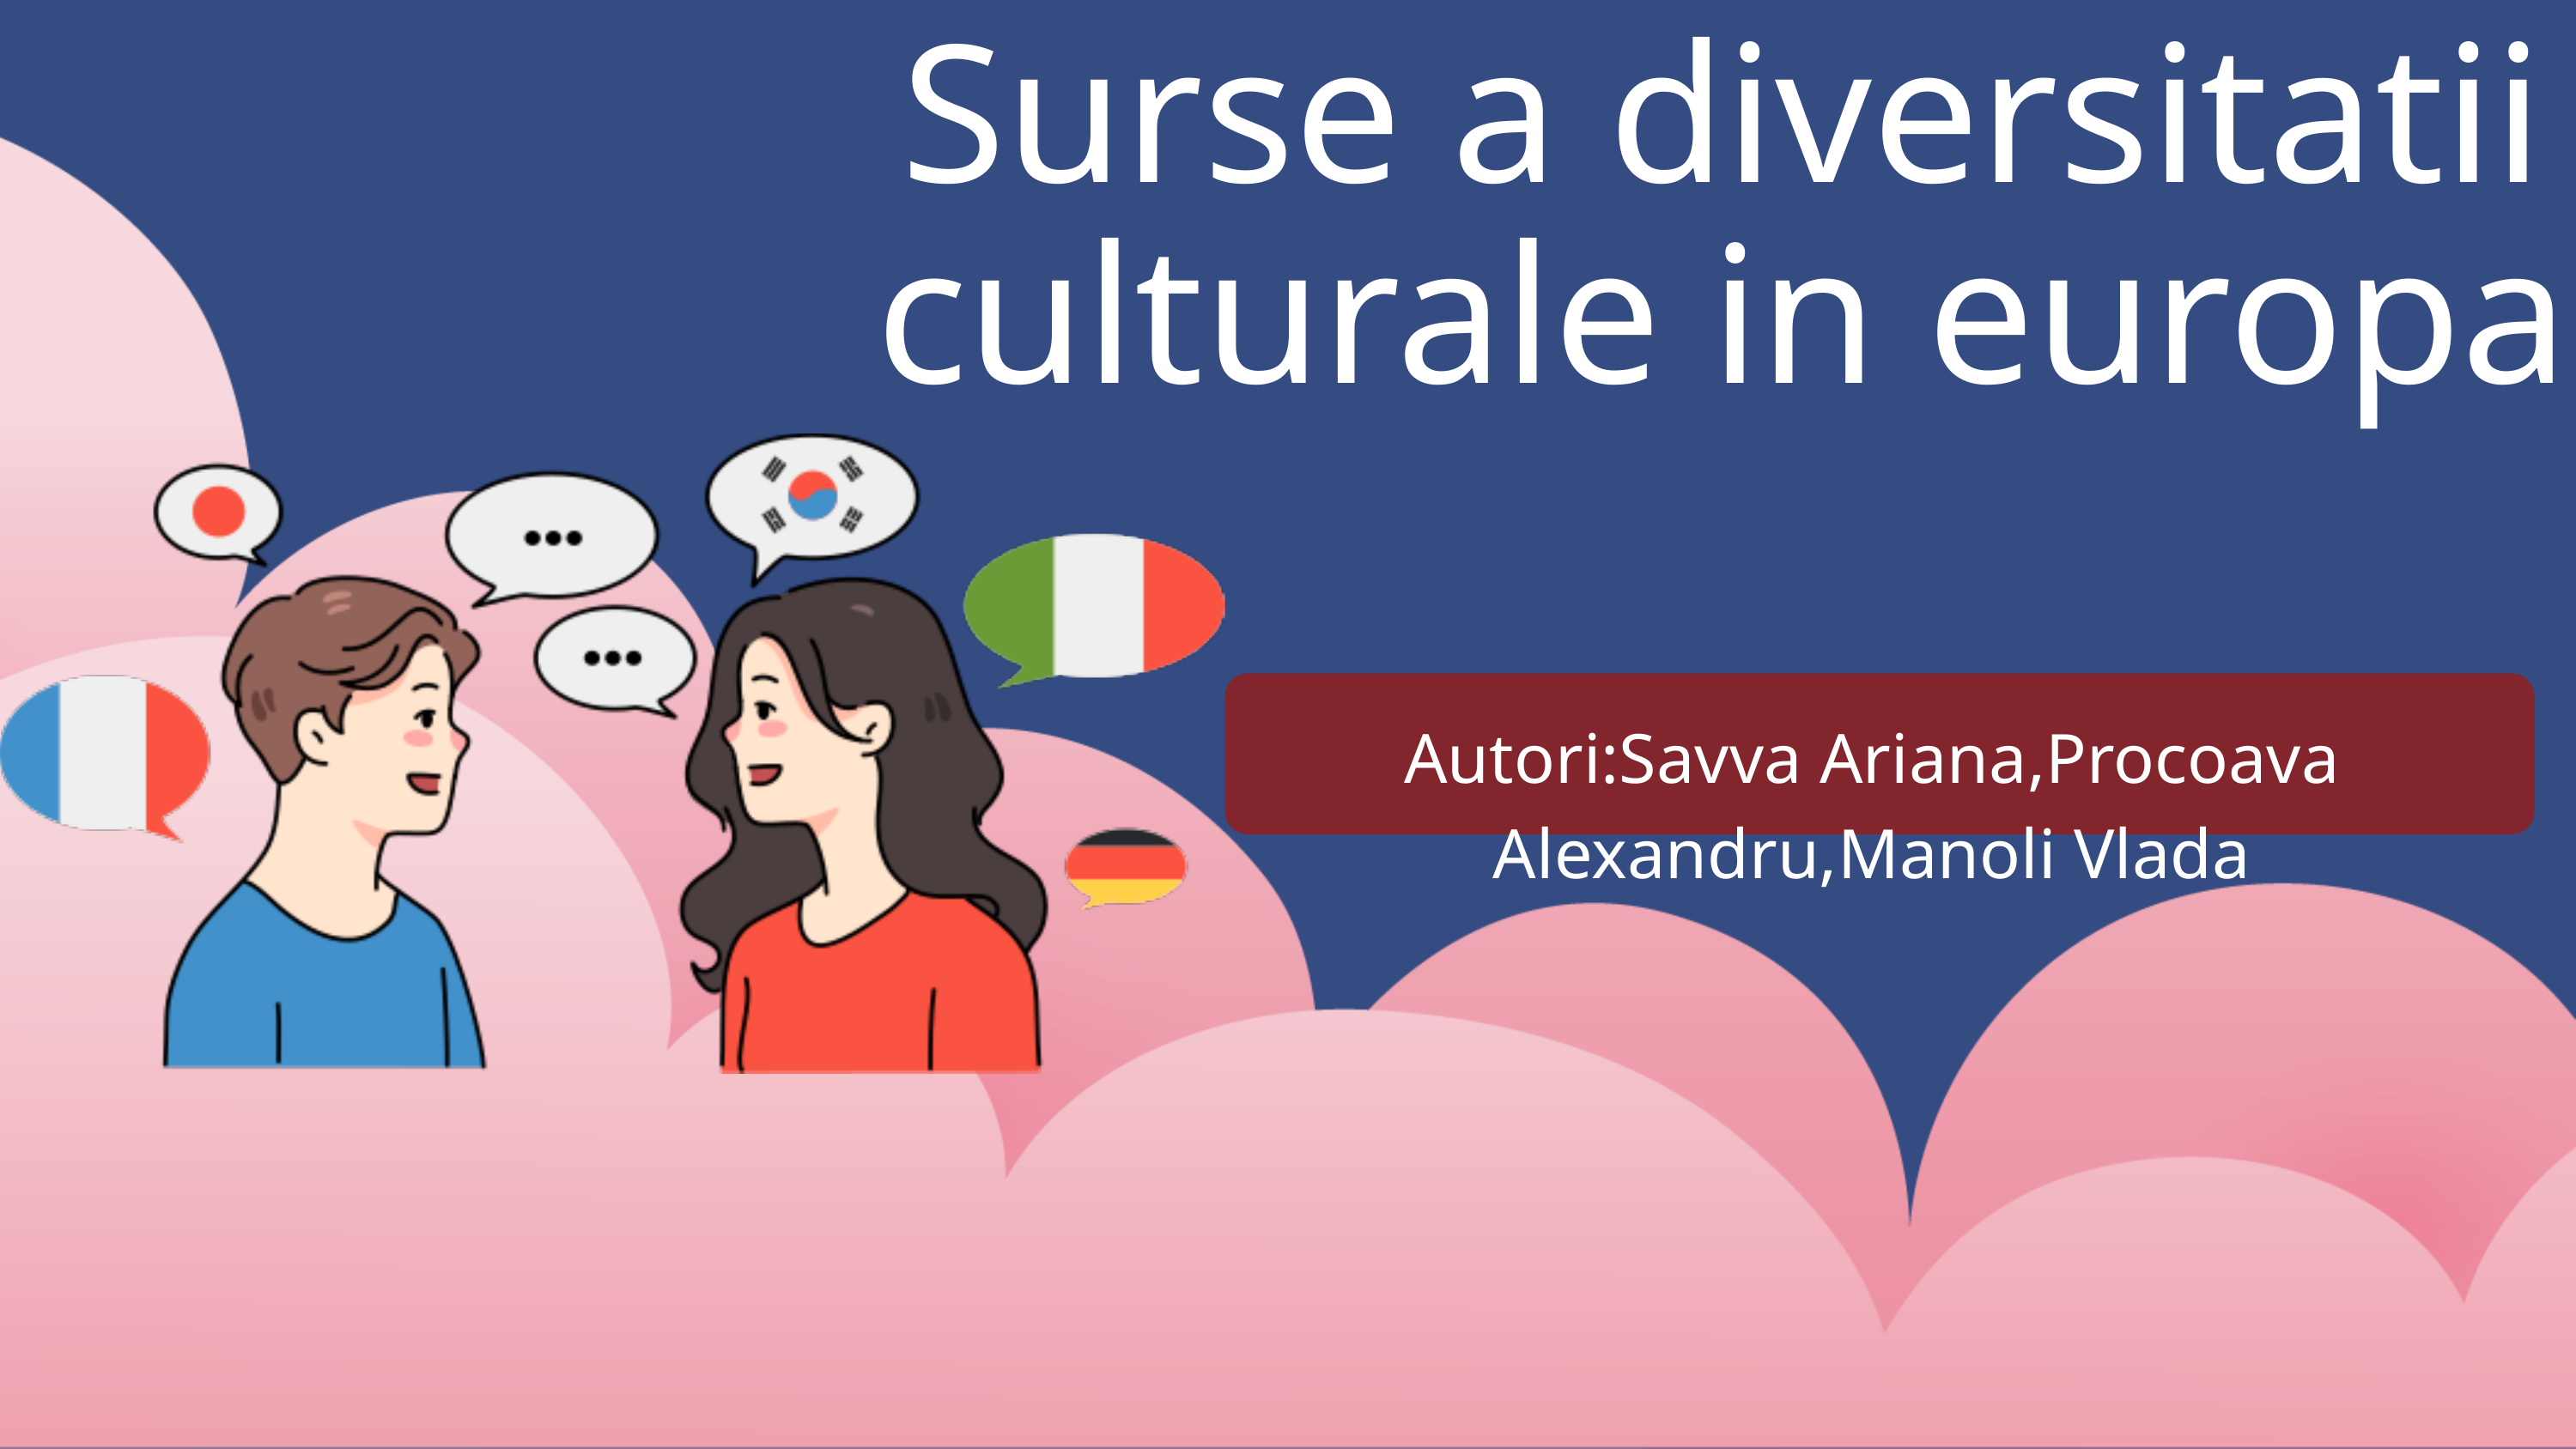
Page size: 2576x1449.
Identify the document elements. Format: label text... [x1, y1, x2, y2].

text_box [0, 433, 1225, 1074]
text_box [1224, 673, 2535, 835]
text_box [0, 0, 2576, 1449]
text_box Autori:Savva Ariana,Procoava Alexandru,Manoli Vlada [1257, 841, 2487, 893]
text_box Surse a diversitatii culturale in europa [869, 20, 2576, 421]
